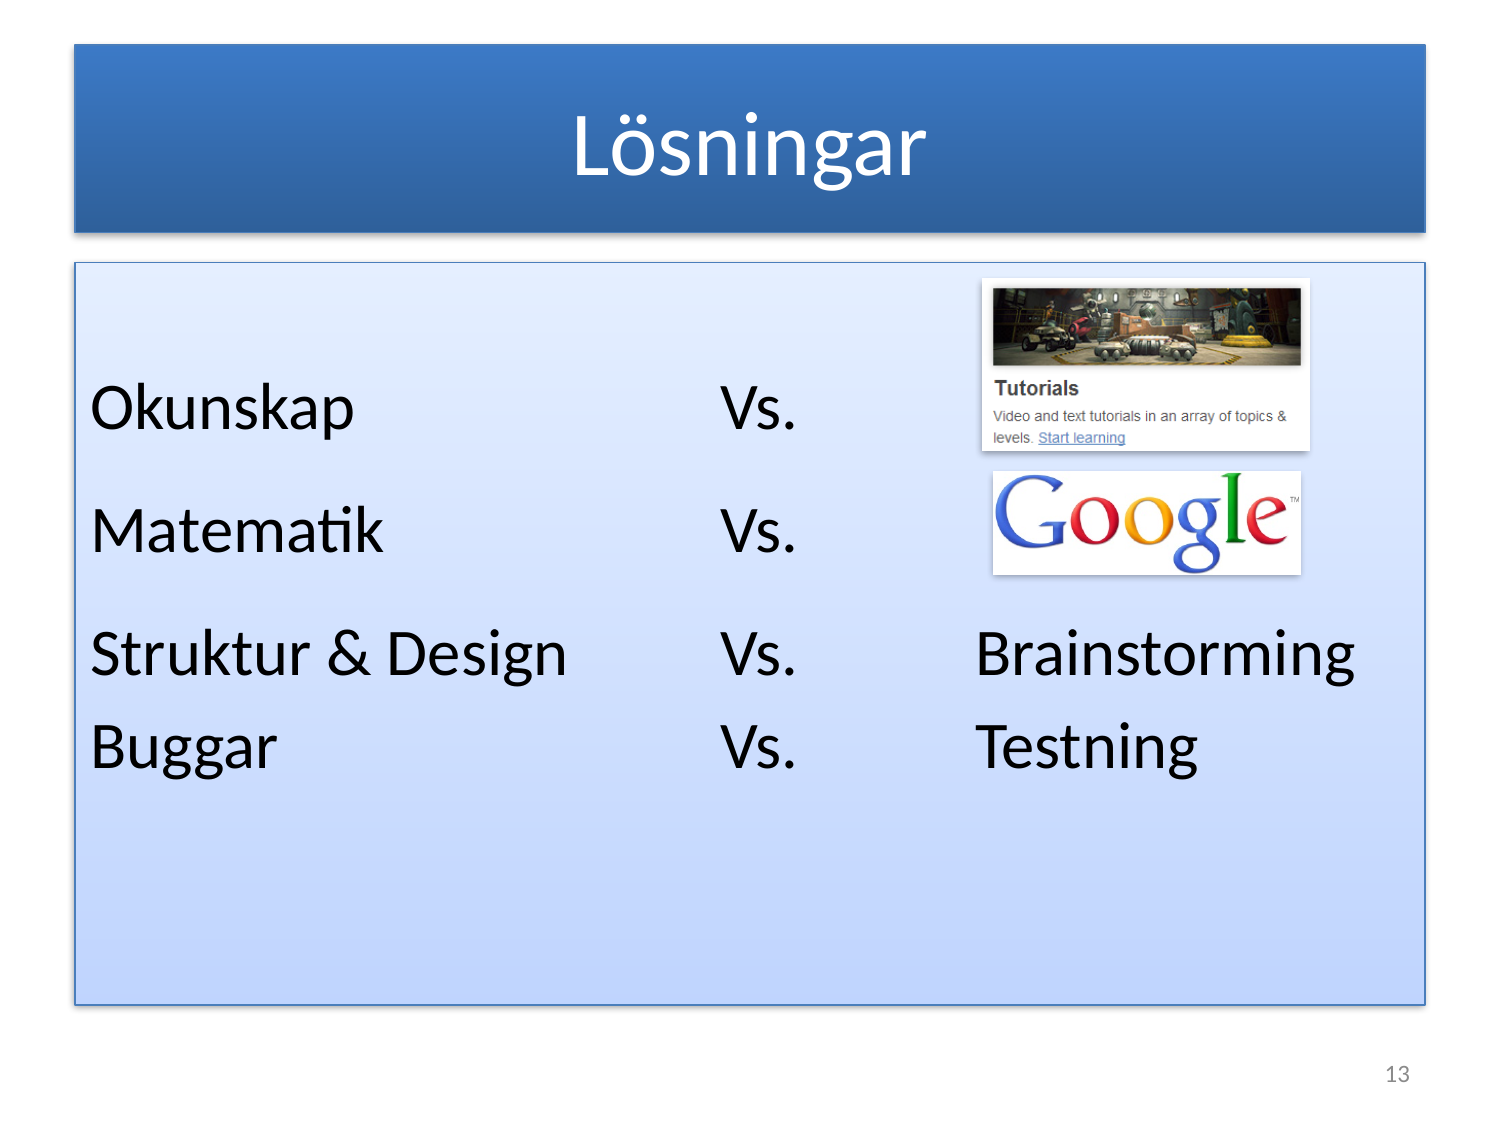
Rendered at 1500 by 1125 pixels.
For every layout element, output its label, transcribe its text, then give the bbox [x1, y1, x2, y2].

slide_number 13 [1074, 1042, 1425, 1103]
list Okunskap Vs. Matematik Vs. Struktur & Design Vs. Brainstorming Buggar Vs. Testning [74, 262, 1426, 1006]
picture [981, 278, 1310, 452]
picture [993, 471, 1302, 575]
title Lösningar [74, 44, 1426, 233]
